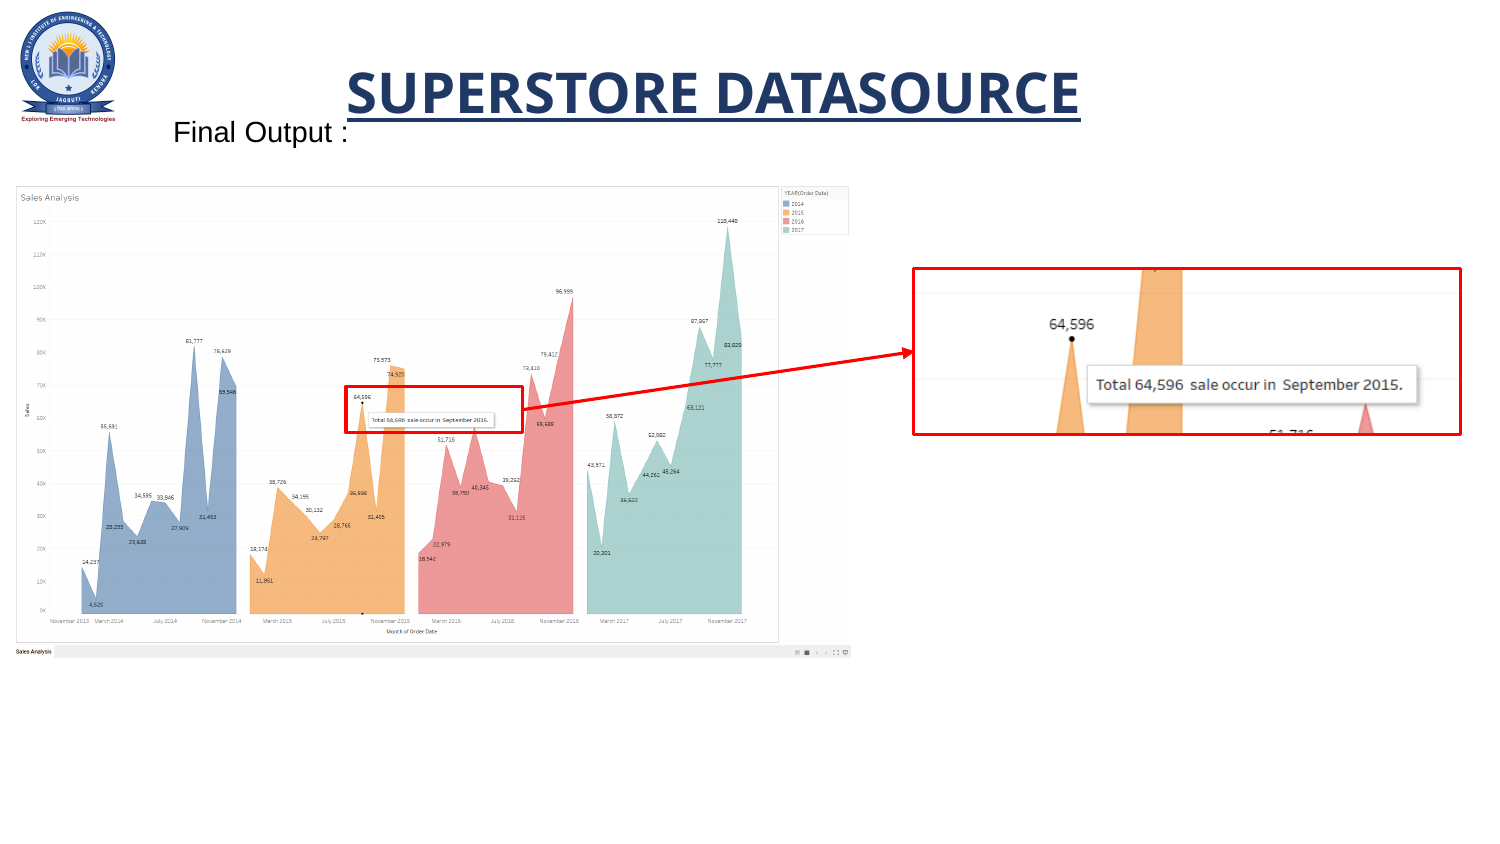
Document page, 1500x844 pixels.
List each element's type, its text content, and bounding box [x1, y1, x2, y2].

text_box Final Output : [139, 100, 1361, 156]
picture [0, 0, 66, 135]
text_box SUPERSTORE DATASOURCE [66, 0, 1361, 148]
picture [914, 269, 1460, 434]
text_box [521, 357, 901, 410]
picture [13, 186, 851, 658]
